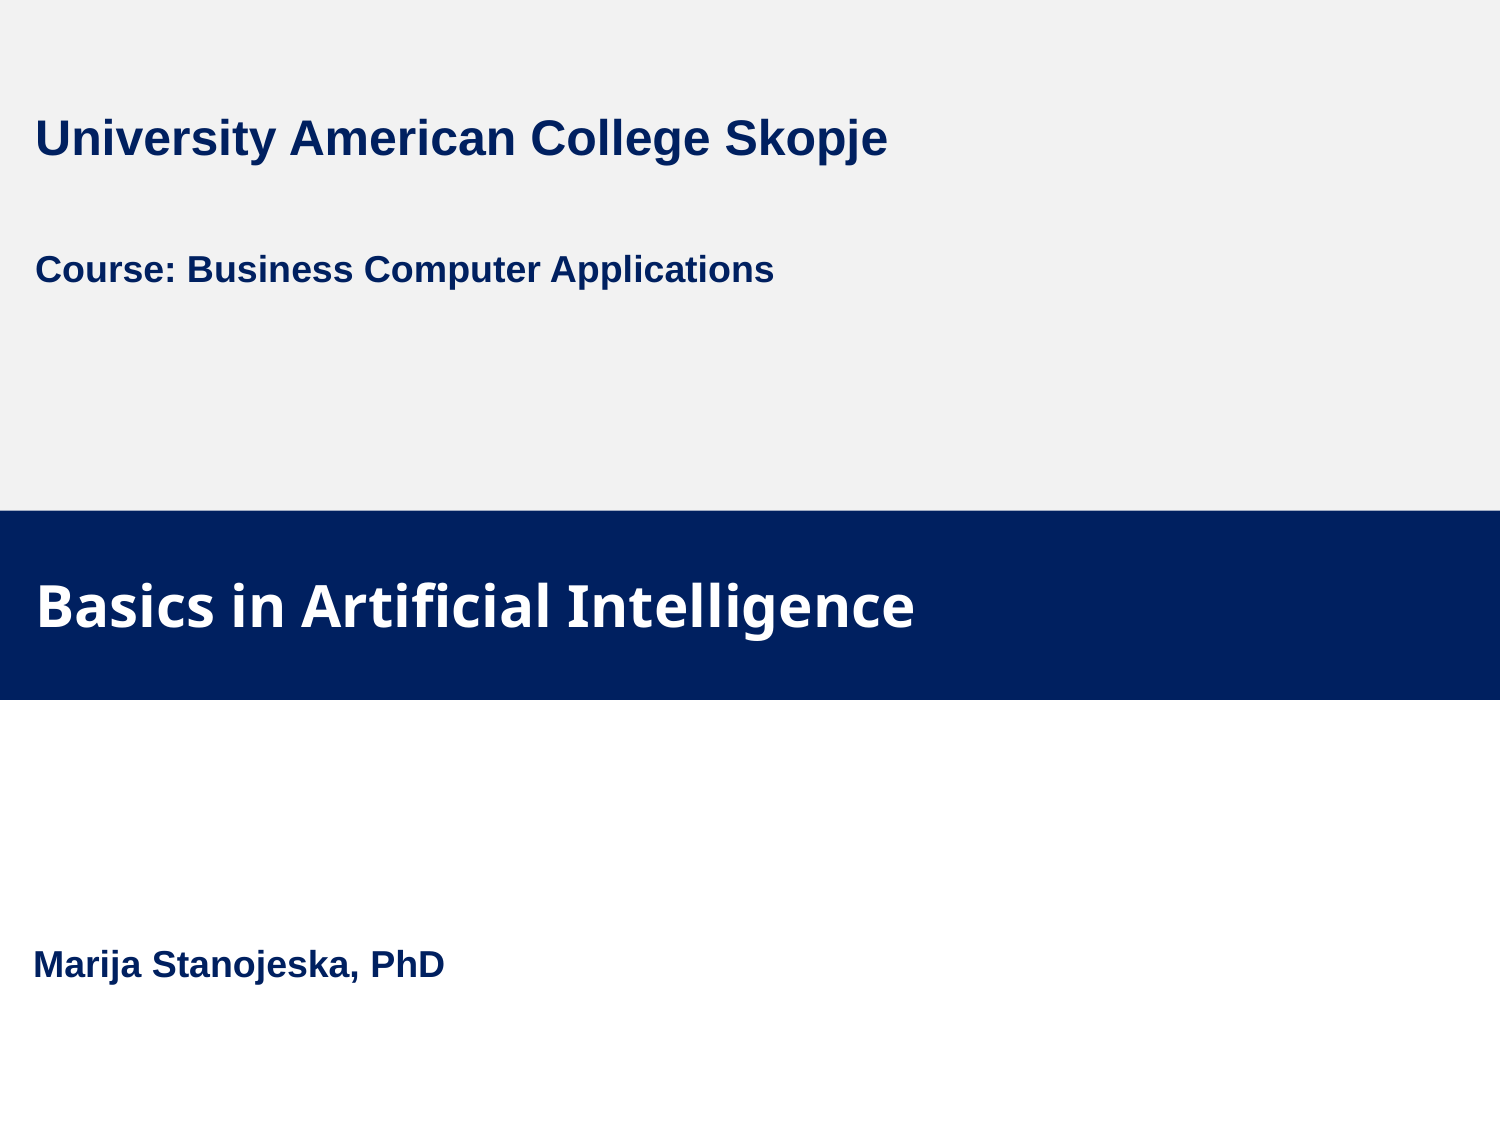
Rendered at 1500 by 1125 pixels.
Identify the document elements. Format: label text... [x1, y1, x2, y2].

text_box Basics in Artificial Intelligence [20, 561, 1476, 647]
text_box Course: Business Computer Applications [20, 237, 1313, 298]
text_box University American College Skopje [20, 97, 1313, 173]
text_box [0, 508, 1500, 702]
text_box [0, 0, 1500, 508]
text_box Marija Stanojeska, PhD [18, 887, 1311, 993]
